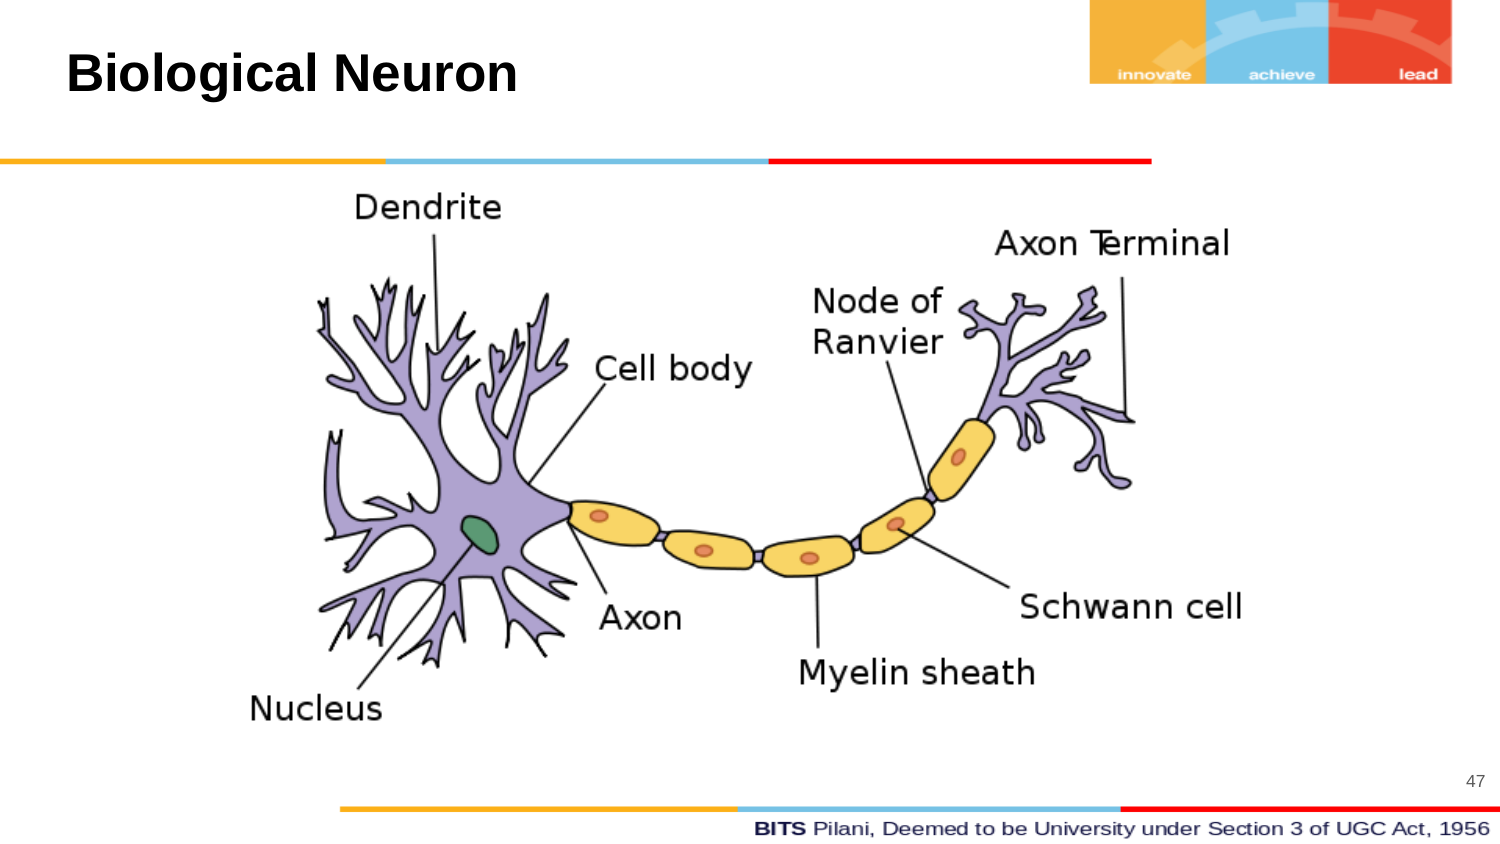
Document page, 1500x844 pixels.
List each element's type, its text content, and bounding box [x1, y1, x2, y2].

picture [0, 0, 1500, 844]
slide_number 47 [1410, 755, 1500, 807]
title Biological Neuron [51, 23, 1449, 118]
